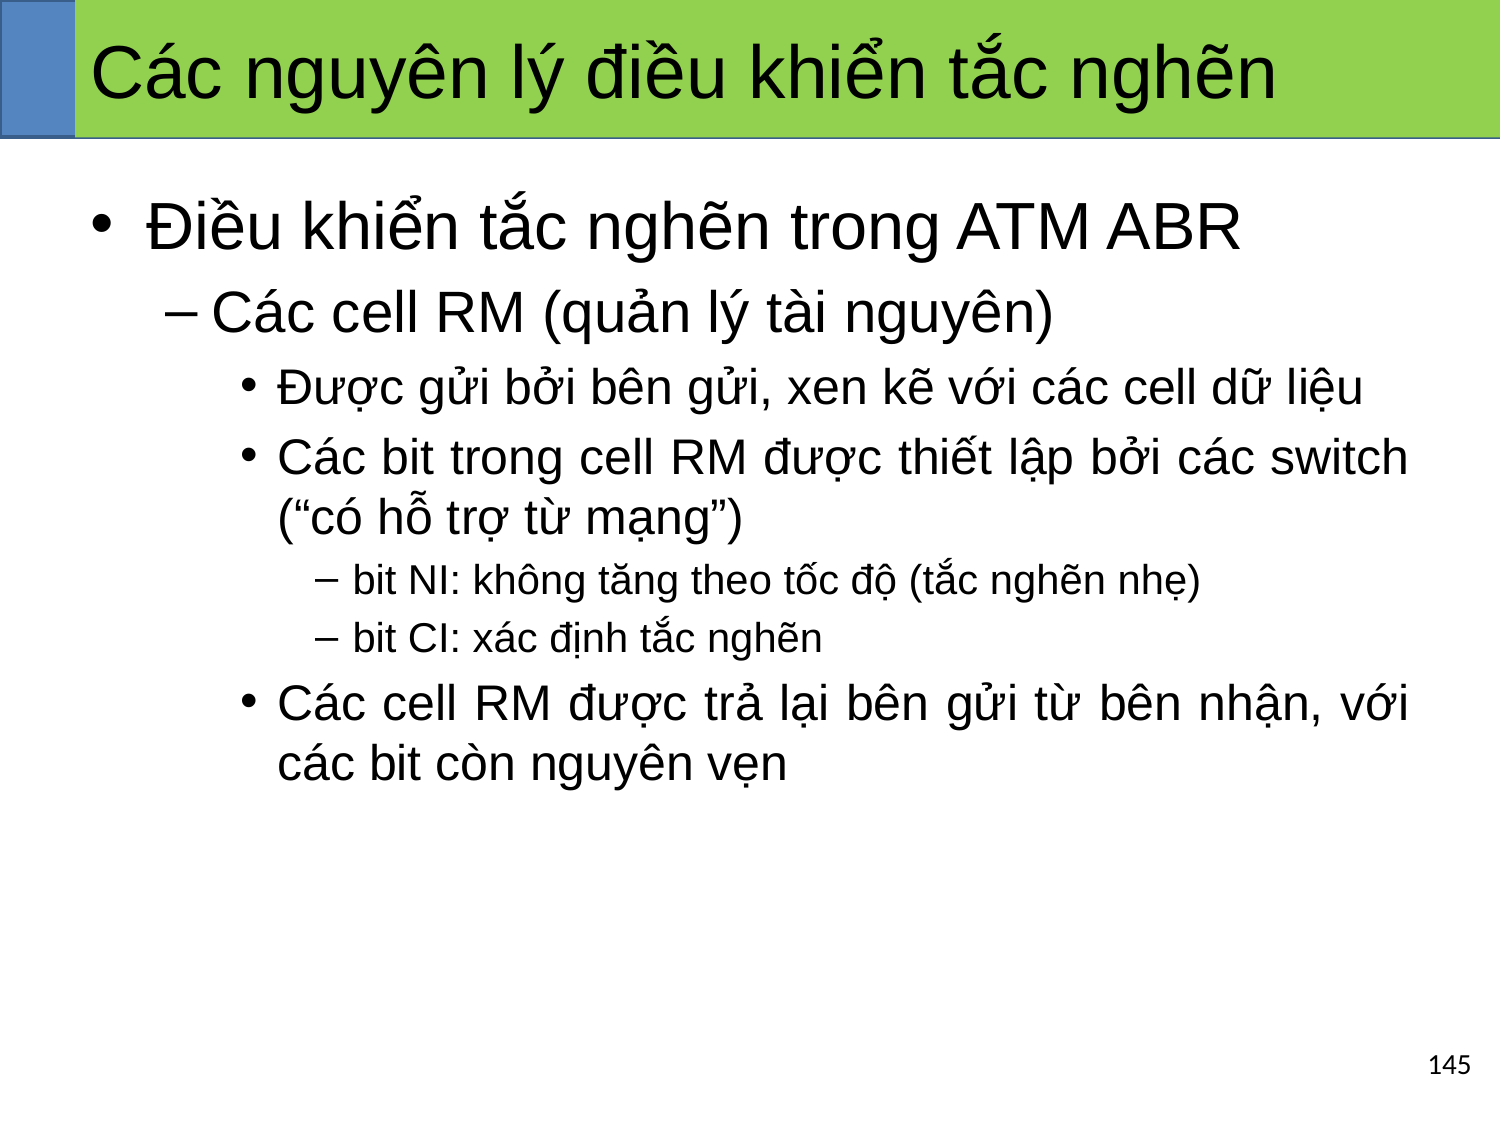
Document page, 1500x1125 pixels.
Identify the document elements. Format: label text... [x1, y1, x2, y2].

title Các nguyên lý điều khiển tắc nghẽn [75, 0, 1500, 138]
list Điều khiển tắc nghẽn trong ATM ABR Các cell RM (quản lý tài nguyên) Được gửi bởi bên gửi, xen kẽ với các cell dữ liệu Các bit trong cell RM được thiết lập bởi các switch (“có hỗ trợ từ mạng”) bit NI: không tăng theo tốc độ (tắc nghẽn nhẹ) bit CI: xác định tắc nghẽn Các cell RM được trả lại bên gửi từ bên nhận, với các bit còn nguyên vẹn [75, 174, 1425, 1038]
slide_number ‹#› [1412, 1037, 1488, 1098]
